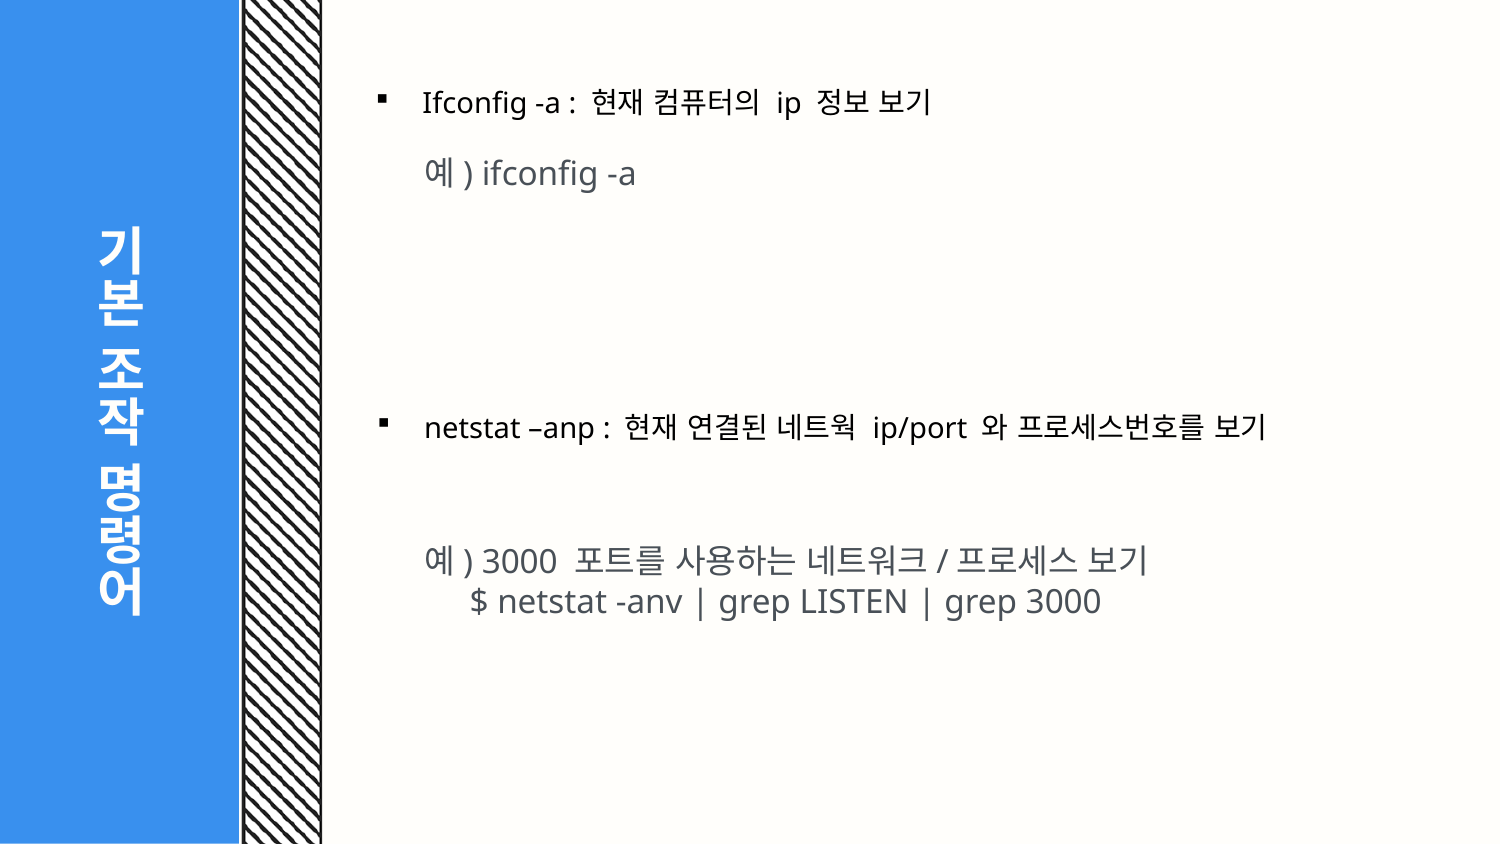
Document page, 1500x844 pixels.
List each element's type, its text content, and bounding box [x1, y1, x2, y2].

title 기본 조작 명령어 [22, 15, 217, 828]
text_box 예) ifconfig -a [409, 144, 1462, 200]
text_box 예) 3000 포트를 사용하는 네트워크/프로세스 보기 $ netstat -anv | grep LISTEN | grep 3000 [409, 532, 1462, 628]
picture [240, 0, 323, 844]
text_box netstat –anp : 현재 연결된 네트웍 ip/port 와 프로세스번호를 보기 [362, 384, 1336, 452]
text_box Ifconfig -a : 현재 컴퓨터의 ip 정보 보기 [360, 59, 1335, 128]
